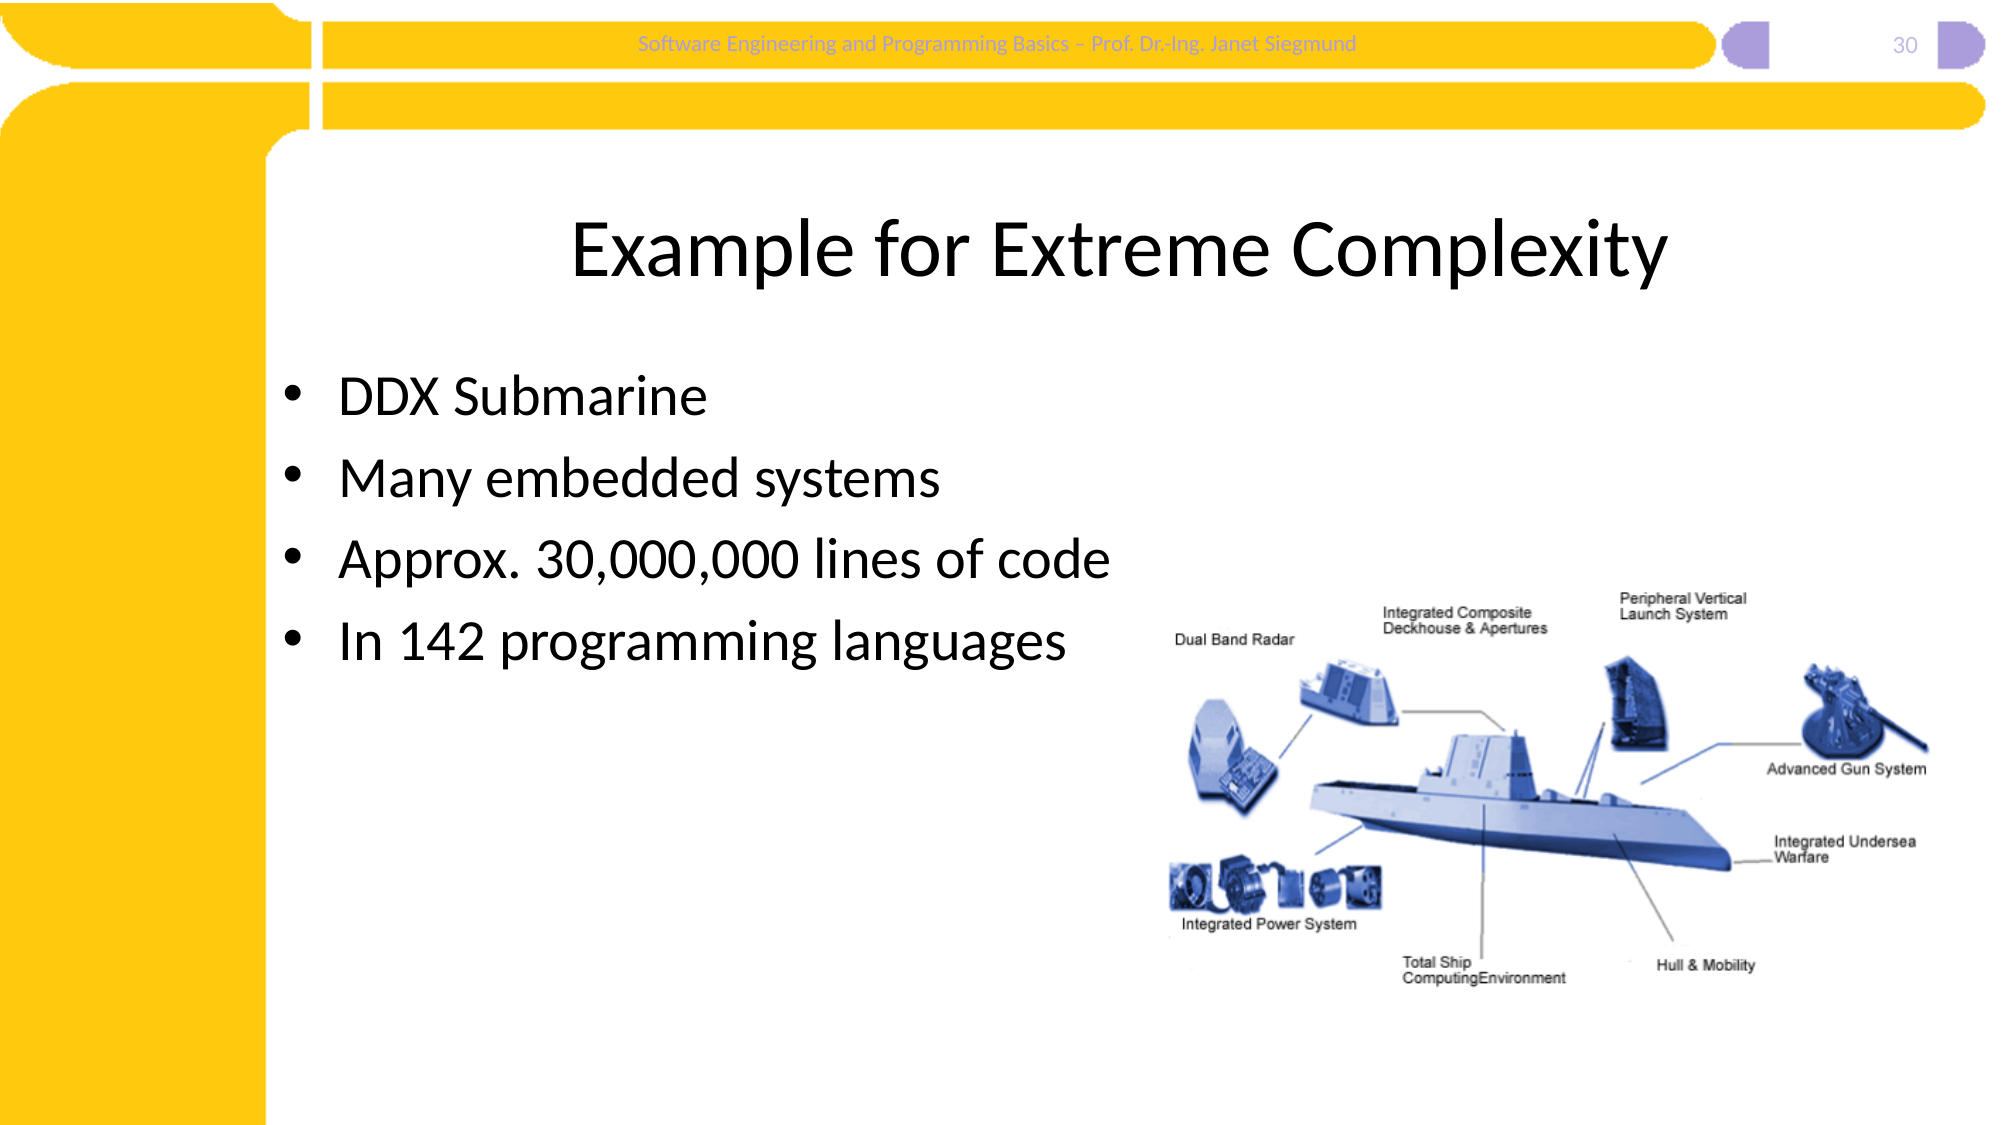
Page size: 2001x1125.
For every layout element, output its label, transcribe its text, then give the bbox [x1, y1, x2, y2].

picture [0, 3, 1999, 1125]
list DDX Submarine Many embedded systems Approx. 30,000,000 lines of code In 142 programming languages [267, 349, 1993, 1104]
slide_number 30 [1767, 20, 1934, 67]
title Example for Extreme Complexity [267, 149, 1993, 338]
